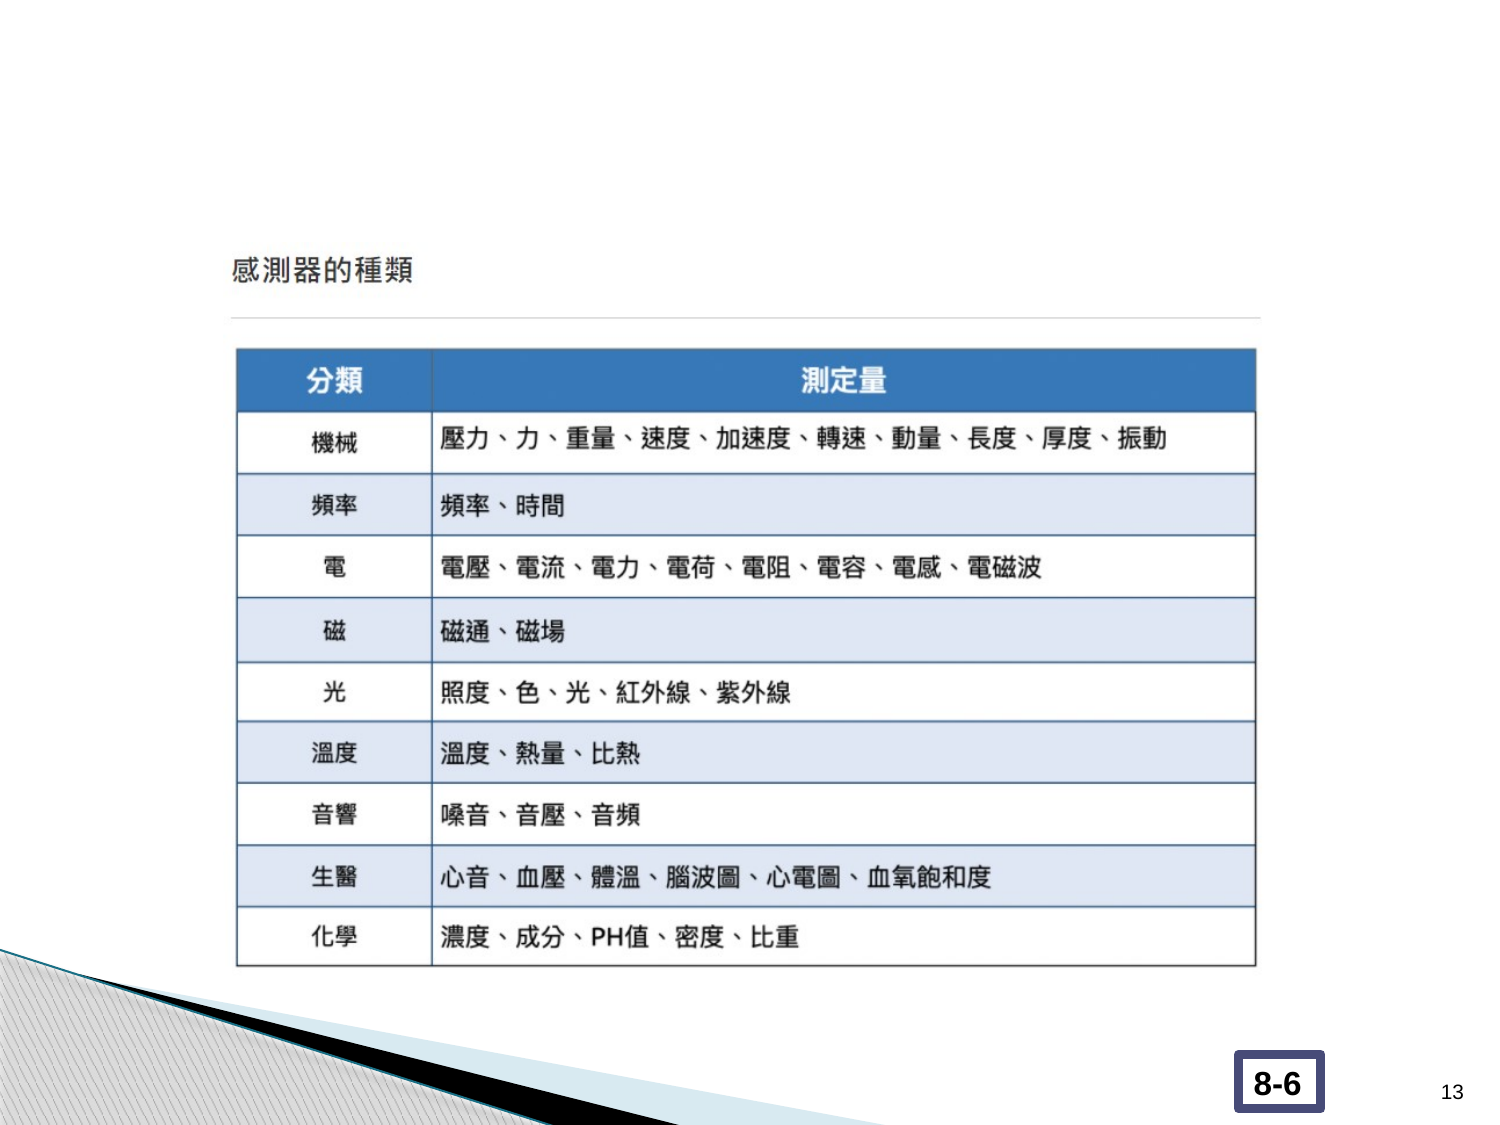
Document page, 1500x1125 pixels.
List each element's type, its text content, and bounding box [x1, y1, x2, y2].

slide_number 13 [1418, 1051, 1479, 1112]
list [223, 242, 1277, 986]
